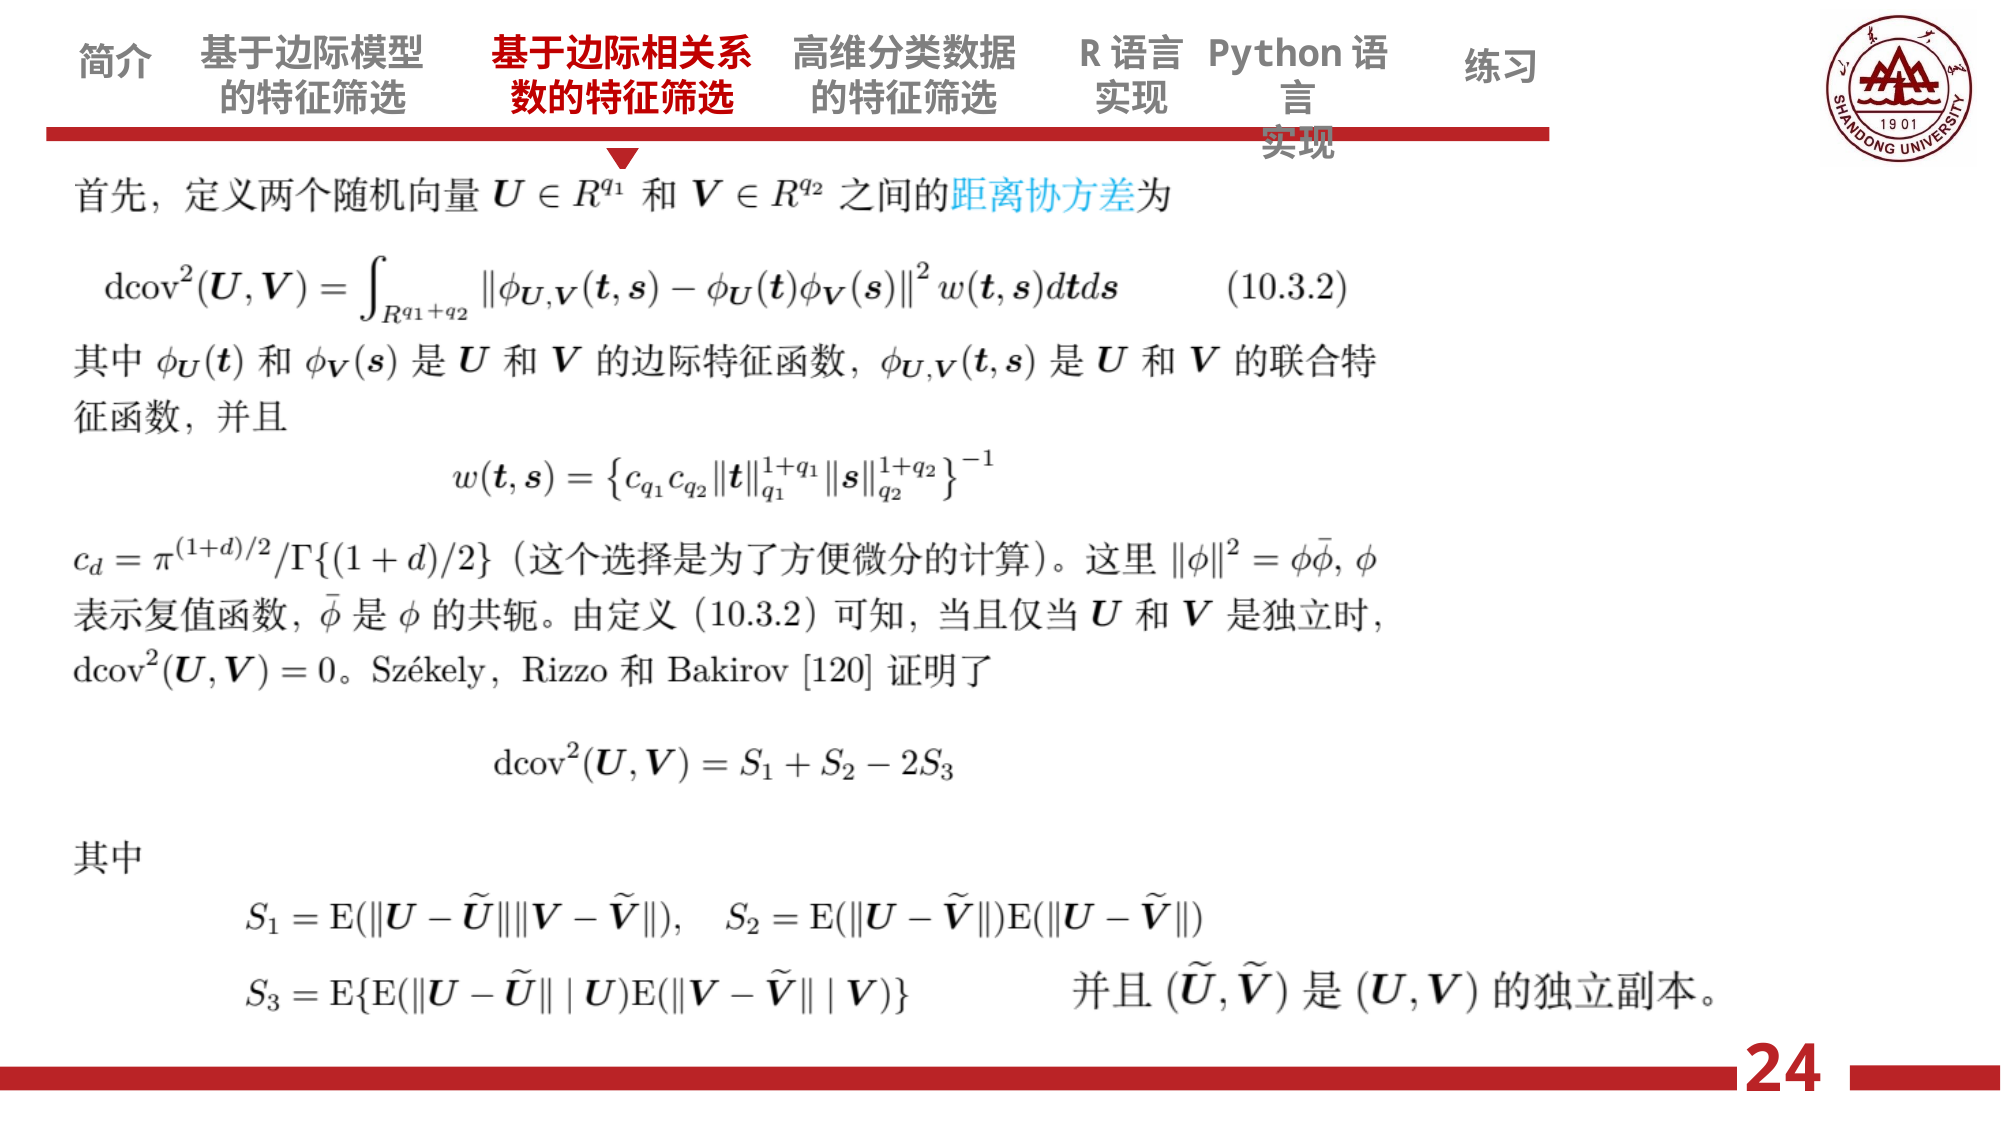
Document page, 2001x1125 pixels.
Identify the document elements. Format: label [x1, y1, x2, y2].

picture [65, 169, 1721, 1016]
picture [1820, 9, 1977, 167]
